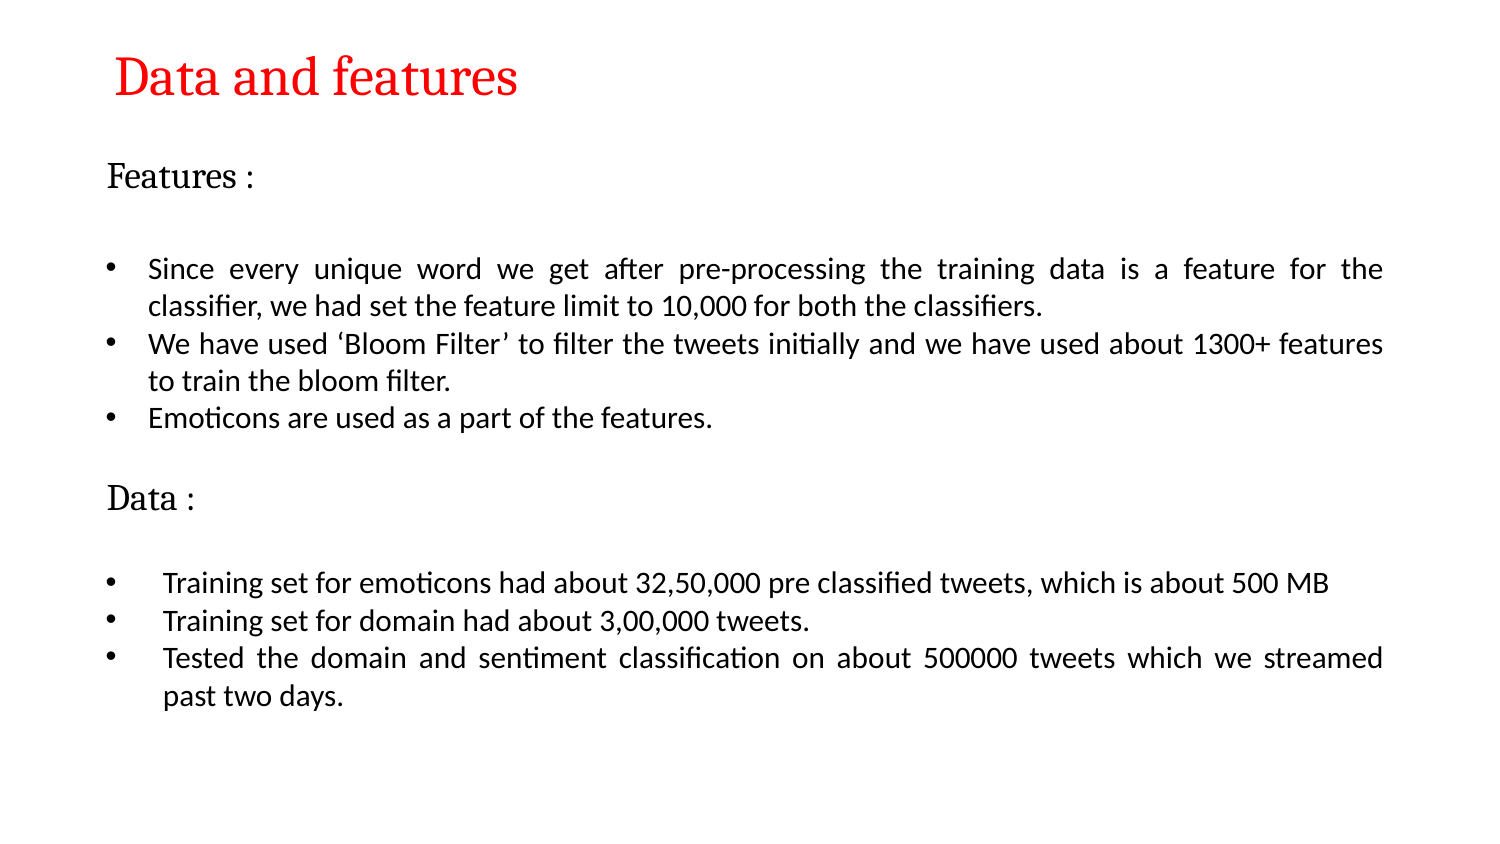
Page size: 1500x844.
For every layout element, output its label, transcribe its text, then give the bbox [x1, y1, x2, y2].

text_box Data and features [103, 41, 1397, 114]
text_box Features : Since every unique word we get after pre-processing the training data is a feature for the classifier, we had set the feature limit to 10,000 for both the classifiers. We have used ‘Bloom Filter’ to filter the tweets initially and we have used about 1300+ features to train the bloom filter. Emoticons are used as a part of the features. Data : Training set for emoticons had about 32,50,000 pre classified tweets, which is about 500 MB Training set for domain had about 3,00,000 tweets. Tested the domain and sentiment classification on about 500000 tweets which we streamed past two days. [28, 144, 1397, 788]
